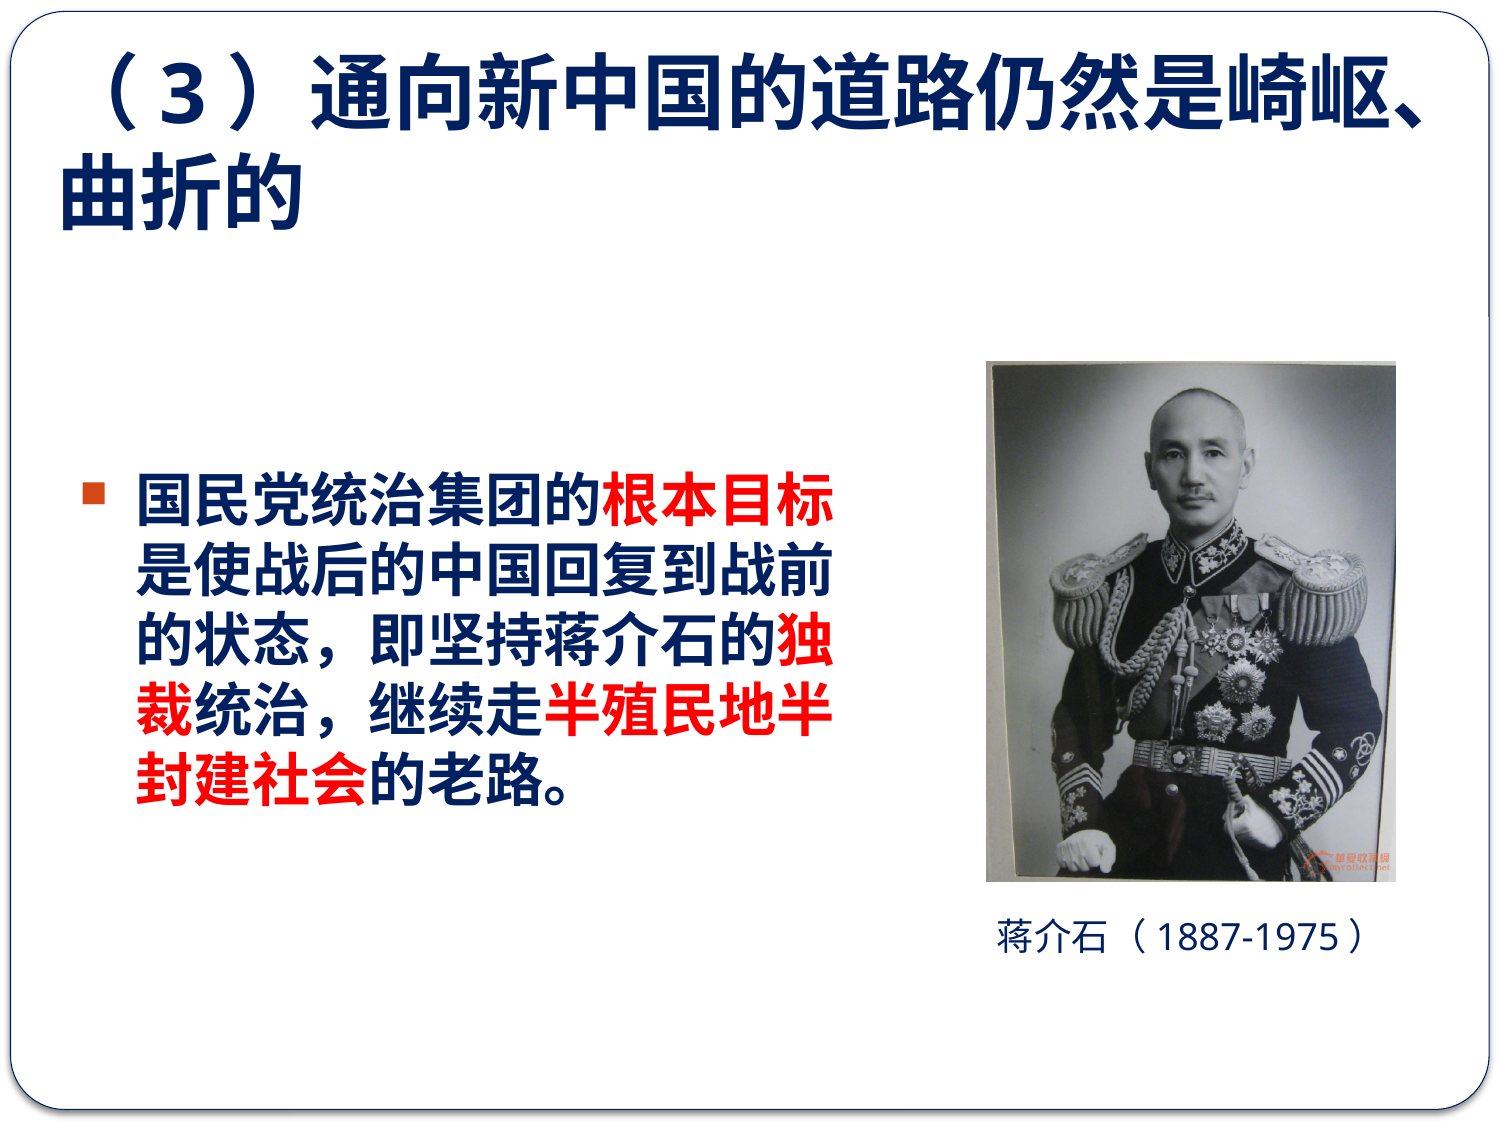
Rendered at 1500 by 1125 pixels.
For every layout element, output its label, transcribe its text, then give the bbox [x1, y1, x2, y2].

text_box 蒋介石（1887-1975） [982, 905, 1402, 965]
text_box 国民党统治集团的根本目标是使战后的中国回复到战前的状态，即坚持蒋介石的独裁统治，继续走半殖民地半封建社会的老路。 [64, 456, 904, 941]
picture [985, 361, 1396, 882]
title （3）通向新中国的道路仍然是崎岖、曲折的 [41, 54, 1443, 256]
